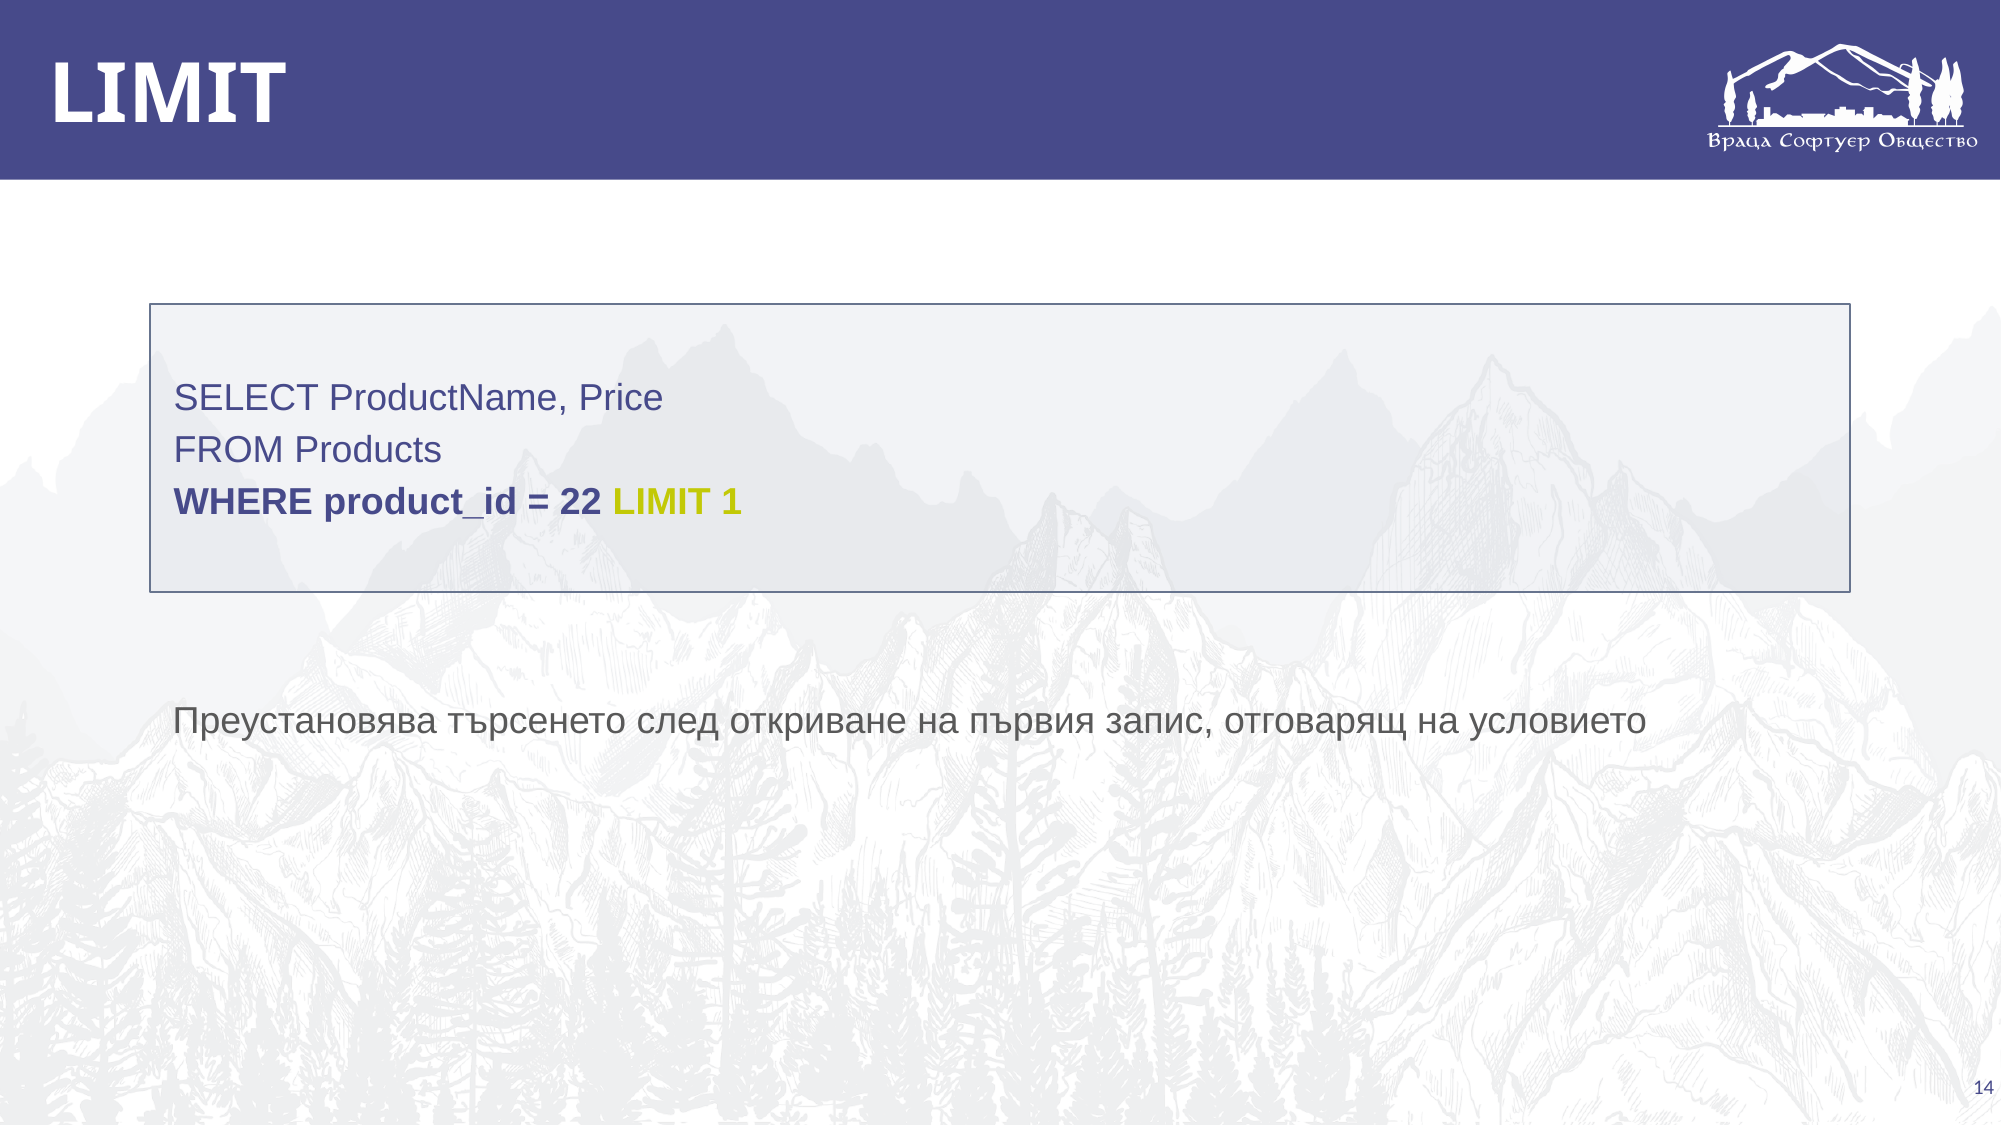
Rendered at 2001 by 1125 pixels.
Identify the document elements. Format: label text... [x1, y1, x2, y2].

text_box SELECT ProductName, Price FROM Products WHERE product_id = 22 LIMIT 1 [150, 303, 1850, 592]
slide_number 14 [1929, 1070, 2000, 1103]
picture [1703, 19, 1981, 165]
text_box Преустановява търсенето след откриване на първия запис, отговарящ на условието [157, 674, 1850, 813]
title LIMIT [31, 16, 1591, 162]
list [31, 196, 1970, 1050]
